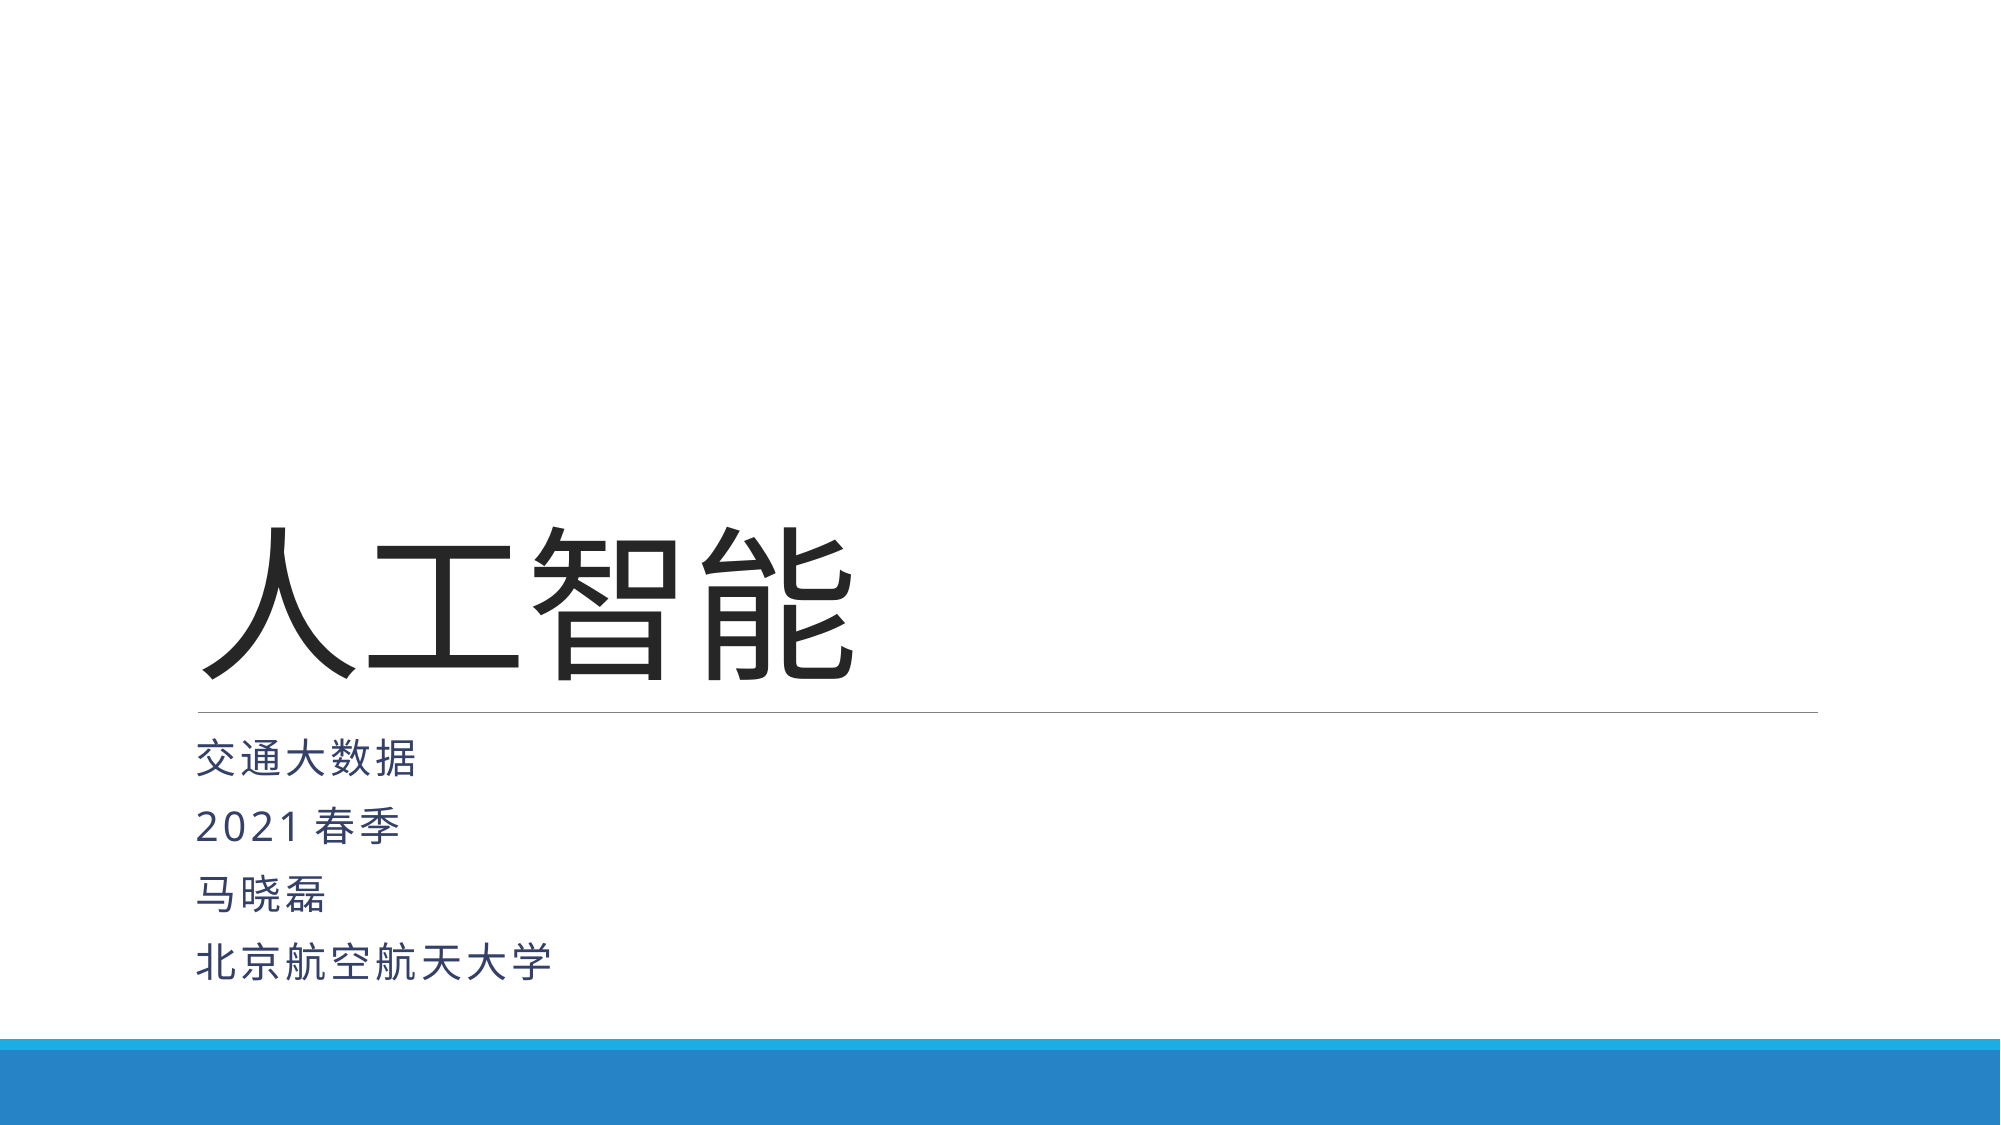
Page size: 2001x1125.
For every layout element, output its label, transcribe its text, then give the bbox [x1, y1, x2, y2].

subtitle 交通大数据 2021春季 马晓磊 北京航空航天大学 [180, 730, 1831, 995]
title 人工智能 [180, 124, 1830, 710]
